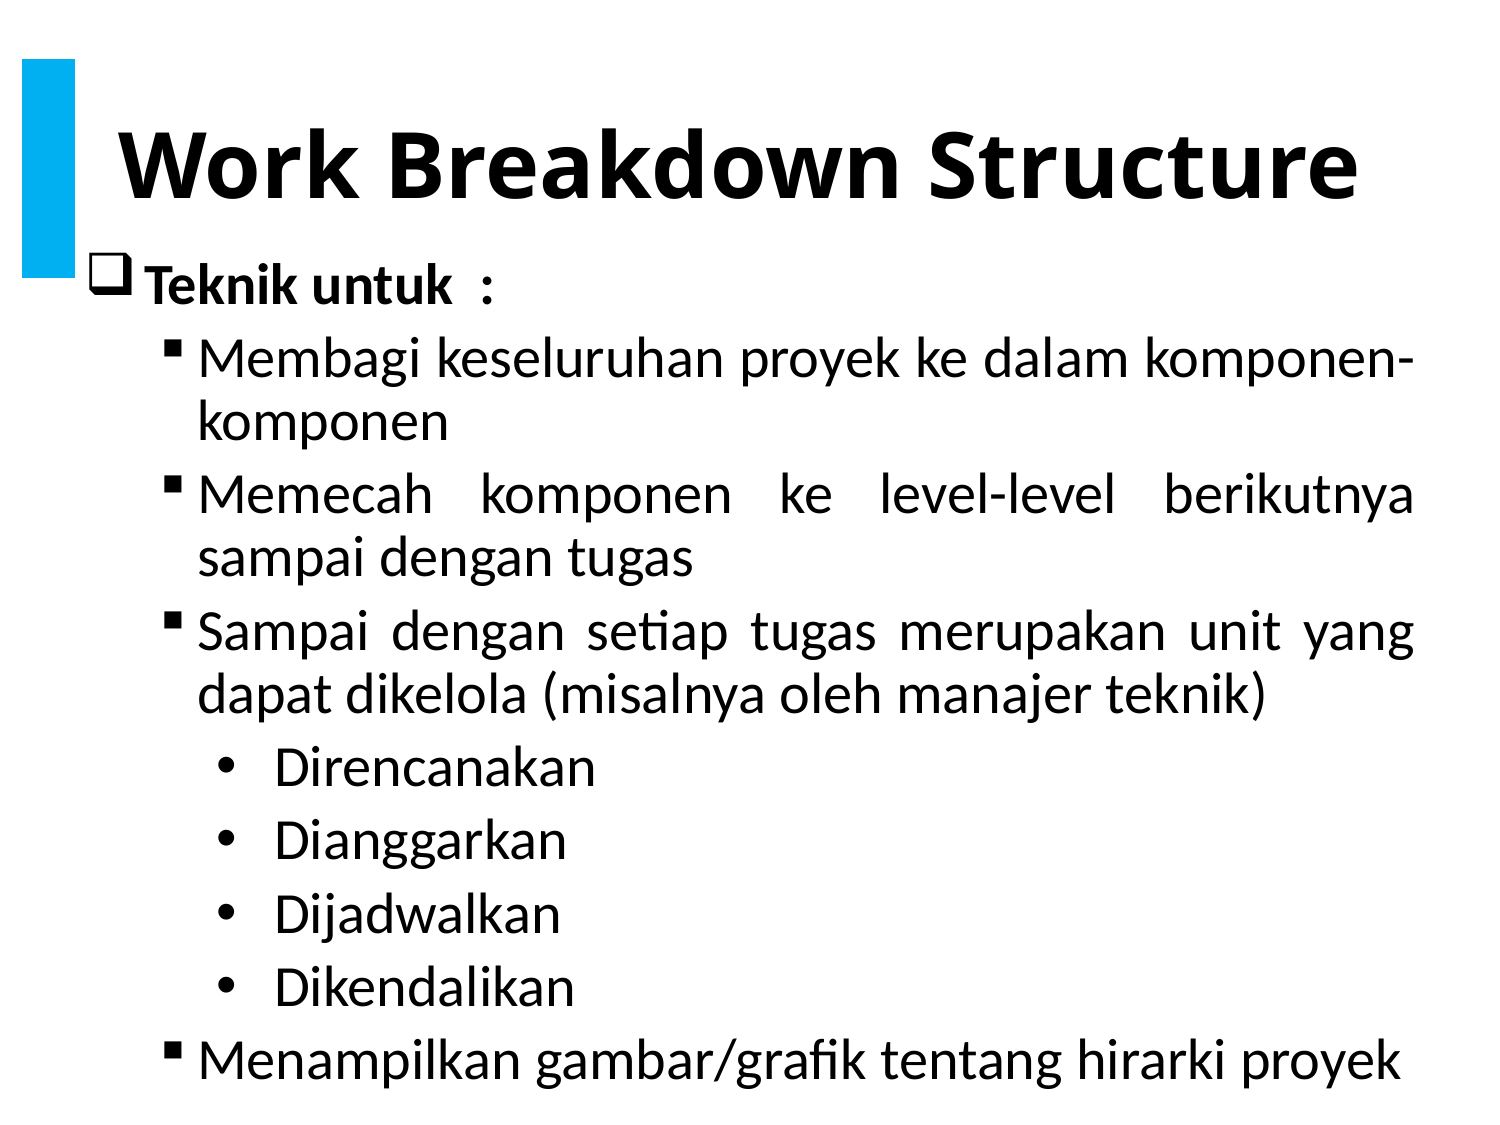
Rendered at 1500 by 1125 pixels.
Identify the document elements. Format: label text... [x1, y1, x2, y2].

title Work Breakdown Structure [103, 59, 1397, 246]
list Teknik untuk : Membagi keseluruhan proyek ke dalam komponen-komponen Memecah komponen ke level-level berikutnya sampai dengan tugas Sampai dengan setiap tugas merupakan unit yang dapat dikelola (misalnya oleh manajer teknik) Direncanakan Dianggarkan Dijadwalkan Dikendalikan Menampilkan gambar/grafik tentang hirarki proyek [69, 246, 1431, 1068]
